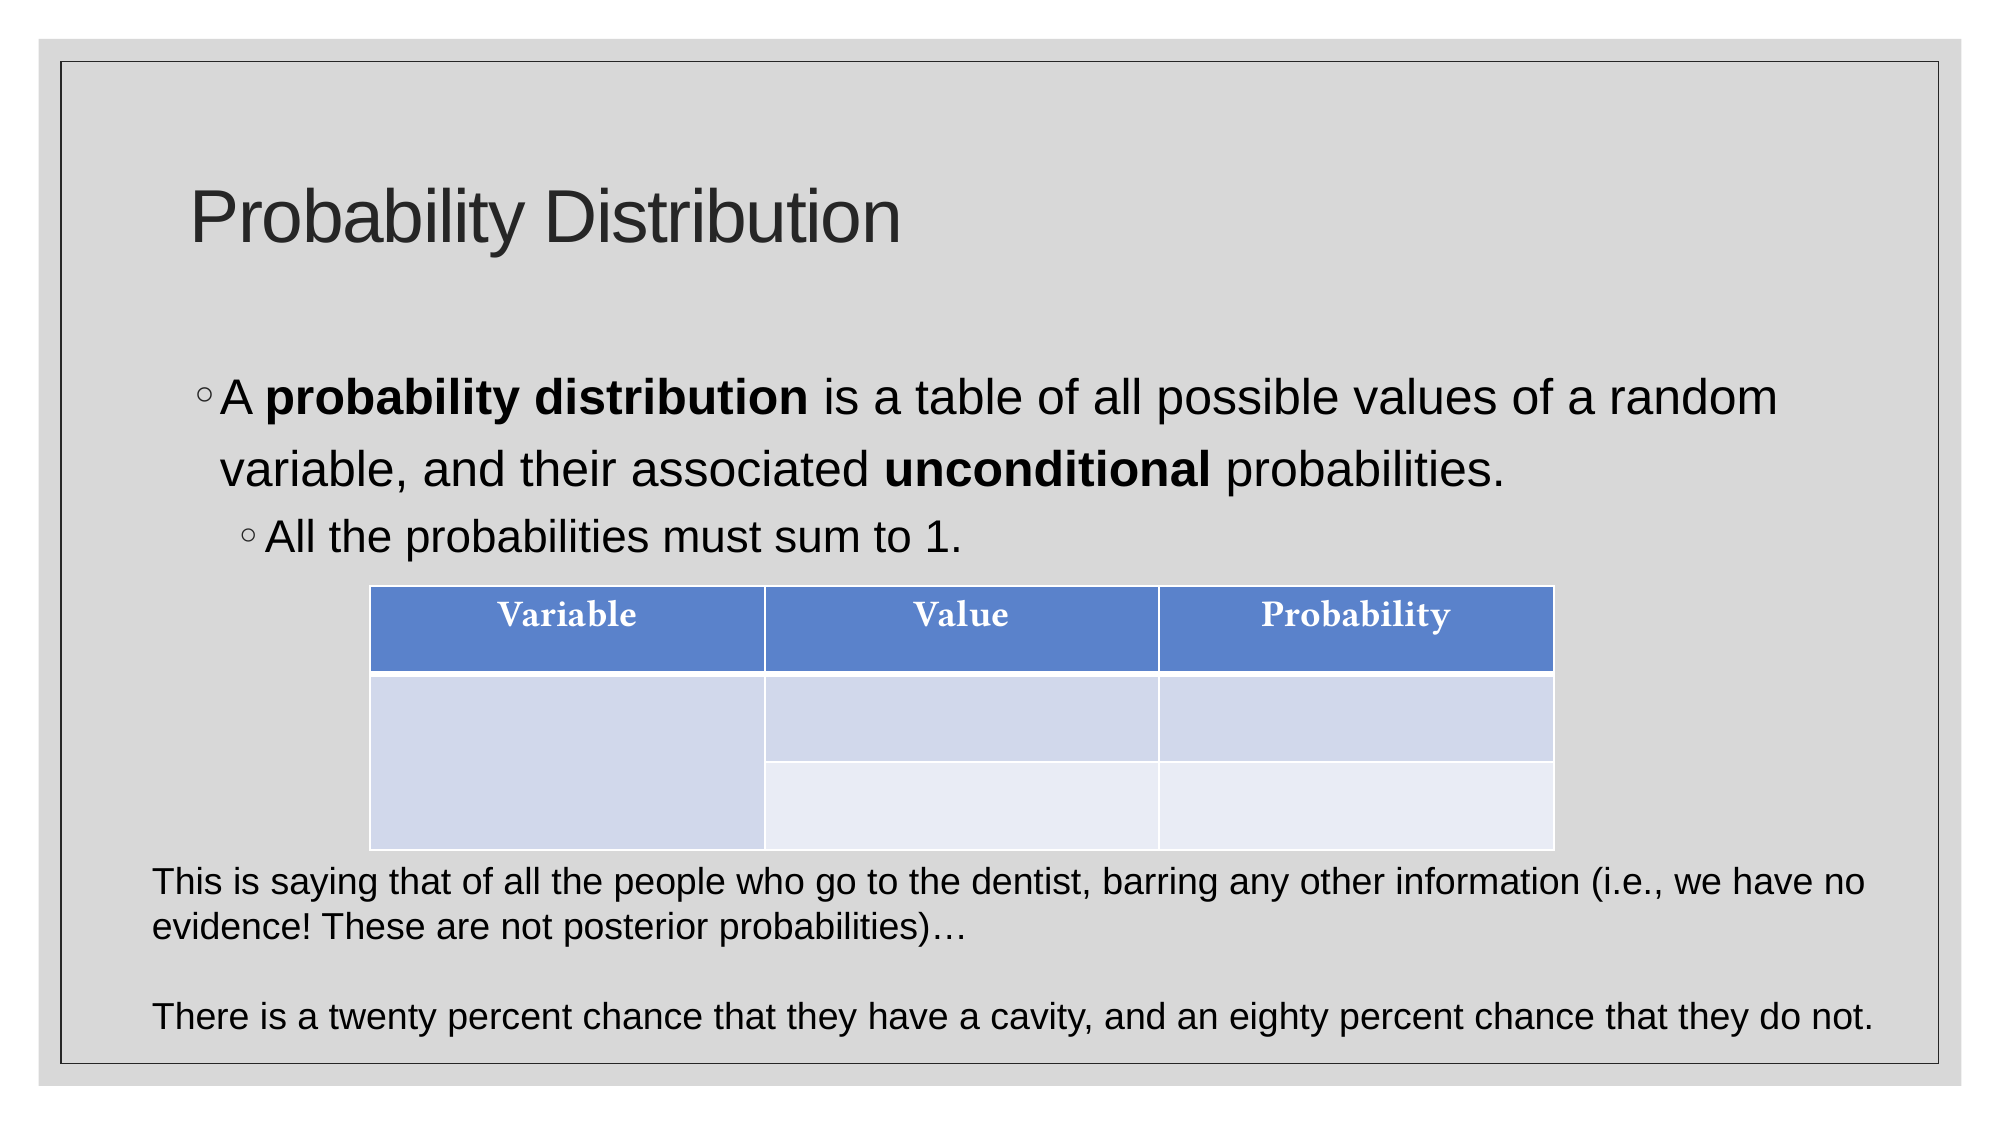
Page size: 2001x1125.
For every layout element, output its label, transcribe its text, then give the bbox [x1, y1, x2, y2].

list A probability distribution is a table of all possible values of a random variable, and their associated unconditional probabilities. All the probabilities must sum to 1. [174, 345, 1825, 850]
title Probability Distribution [174, 105, 1825, 331]
text_box This is saying that of all the people who go to the dentist, barring any other information (i.e., we have no evidence! These are not posterior probabilities)… There is a twenty percent chance that they have a cavity, and an eighty percent chance that they do not. [137, 850, 1916, 1045]
